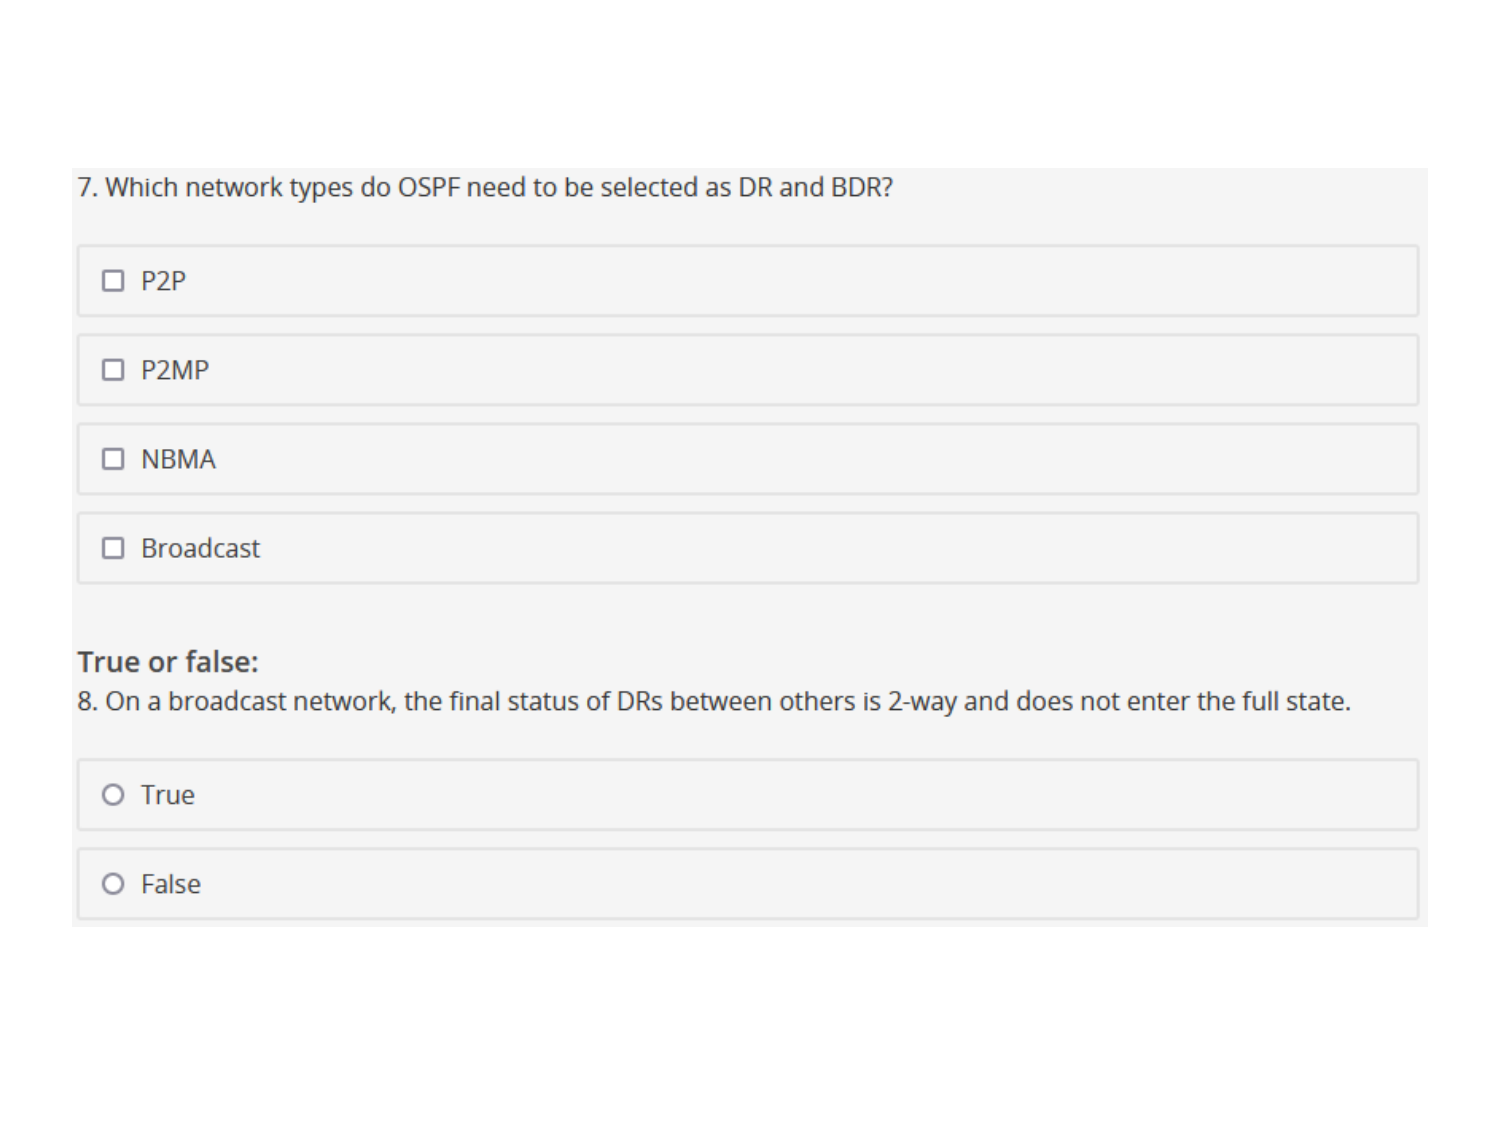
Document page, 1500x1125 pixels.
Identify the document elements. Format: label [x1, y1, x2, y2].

list [72, 168, 1428, 928]
